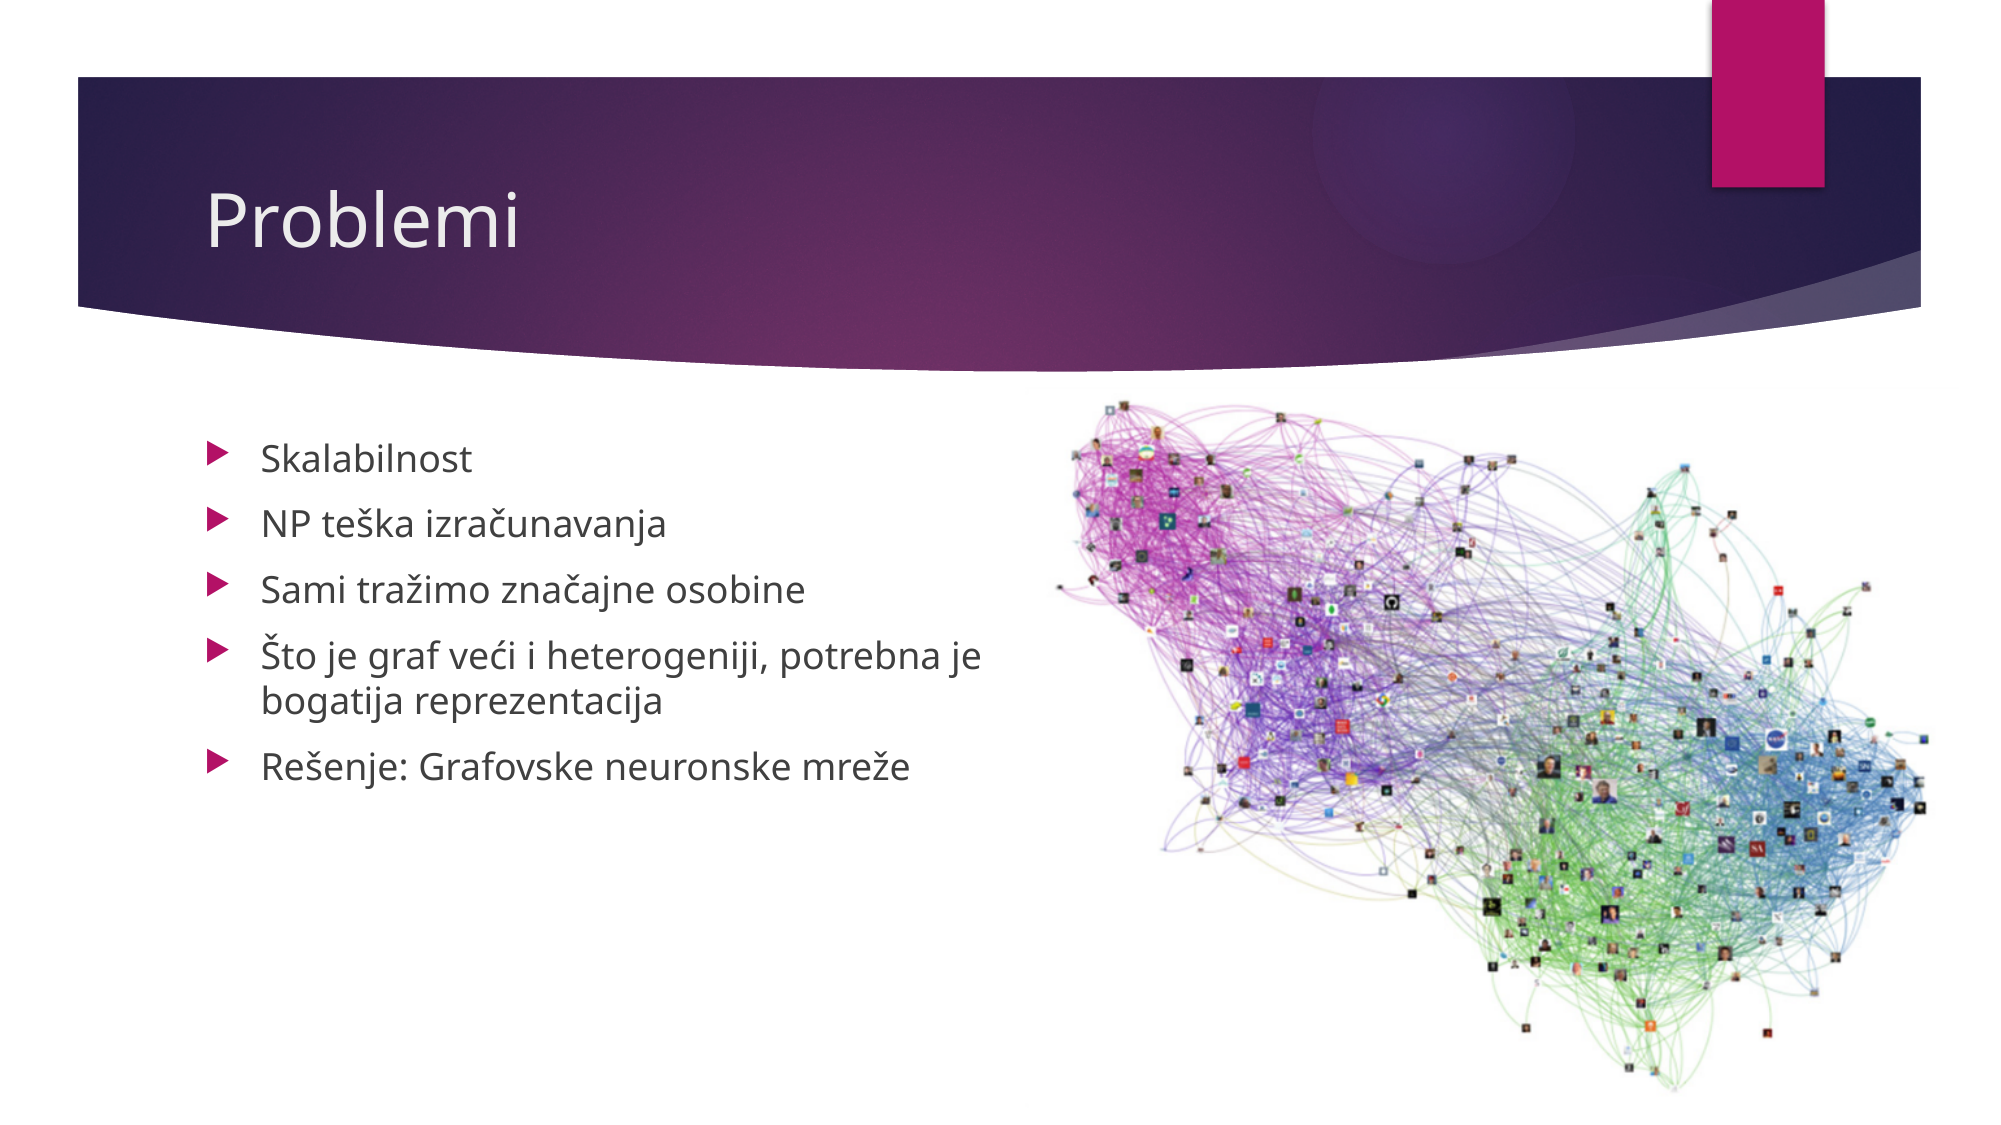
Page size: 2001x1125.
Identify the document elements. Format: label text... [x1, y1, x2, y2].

picture [1025, 387, 1959, 1110]
list Skalabilnost NP teška izračunavanja Sami tražimo značajne osobine Što je graf veći i heterogeniji, potrebna je bogatija reprezentacija Rešenje: Grafovske neuronske mreže [189, 427, 1019, 988]
title Problemi [189, 159, 1627, 276]
